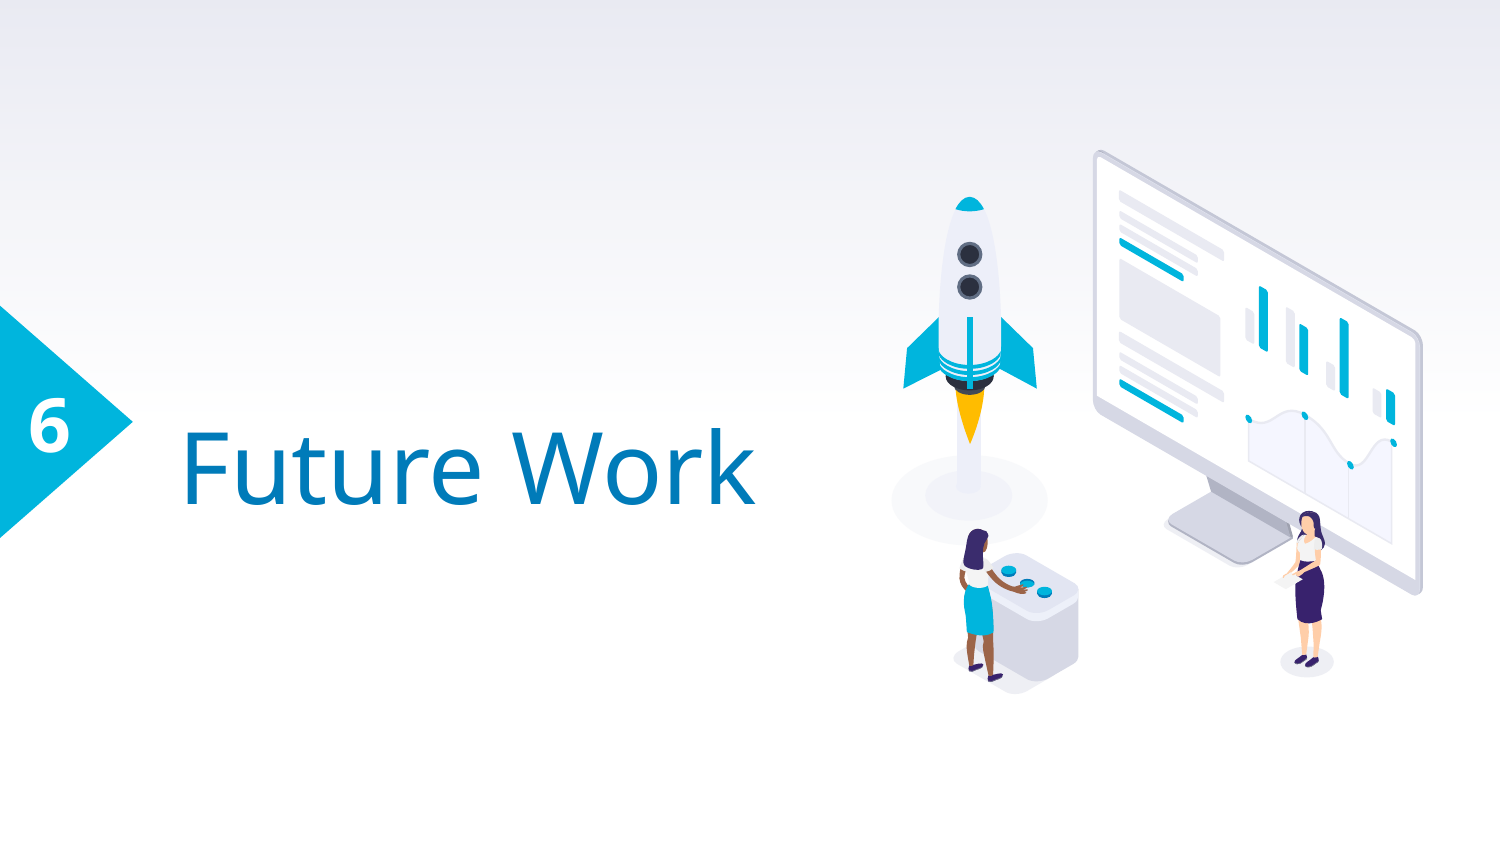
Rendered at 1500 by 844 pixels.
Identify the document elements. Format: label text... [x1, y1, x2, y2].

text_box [891, 149, 1424, 695]
title Future Work [178, 333, 886, 524]
text_box 6 [0, 306, 100, 540]
